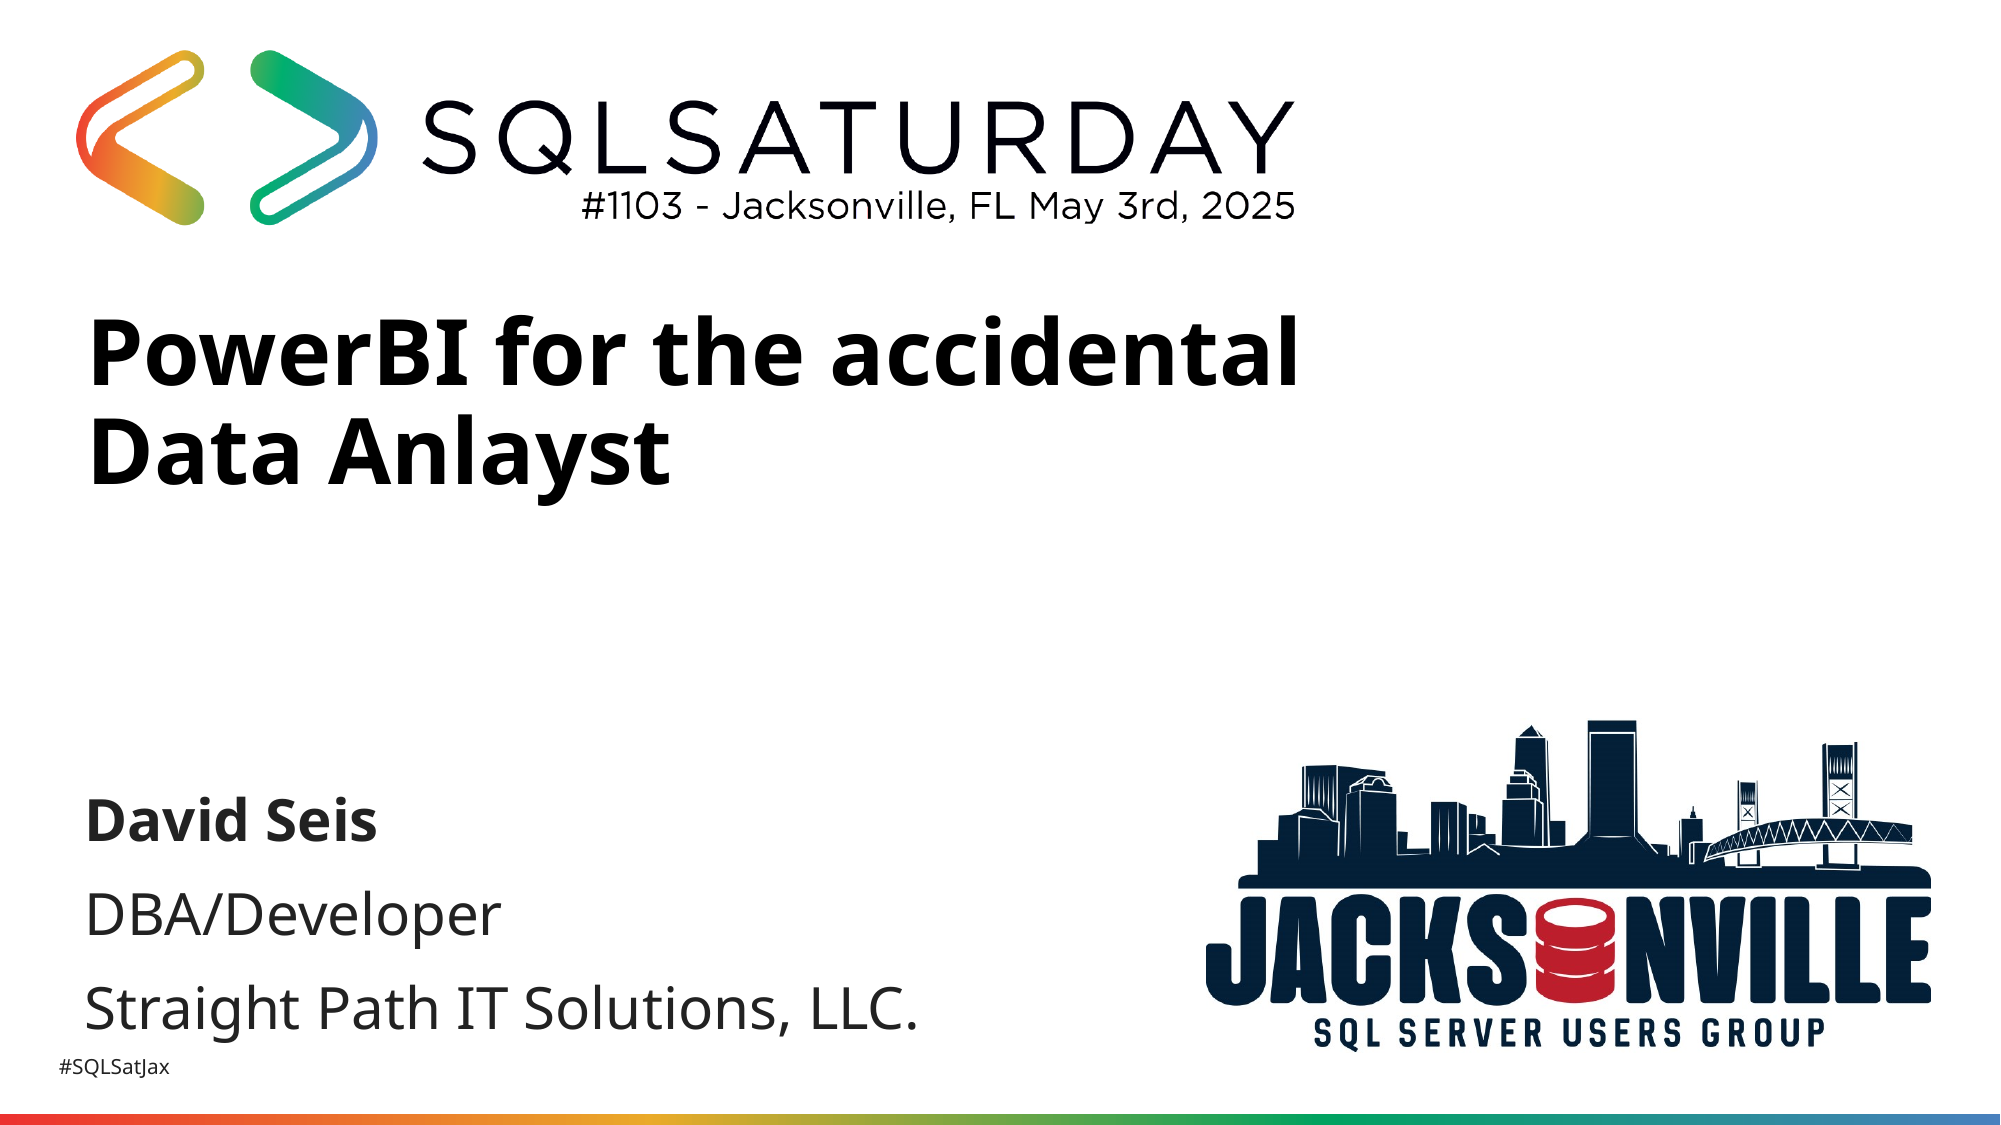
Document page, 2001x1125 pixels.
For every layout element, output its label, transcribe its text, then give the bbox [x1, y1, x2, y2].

list Straight Path IT Solutions, LLC. [69, 960, 1073, 1052]
list DBA/Developer [69, 866, 1073, 958]
list David Seis [69, 773, 1073, 864]
title PowerBI for the accidental Data Anlayst [71, 298, 1381, 617]
picture [76, 50, 1317, 226]
picture [1206, 718, 1931, 1053]
